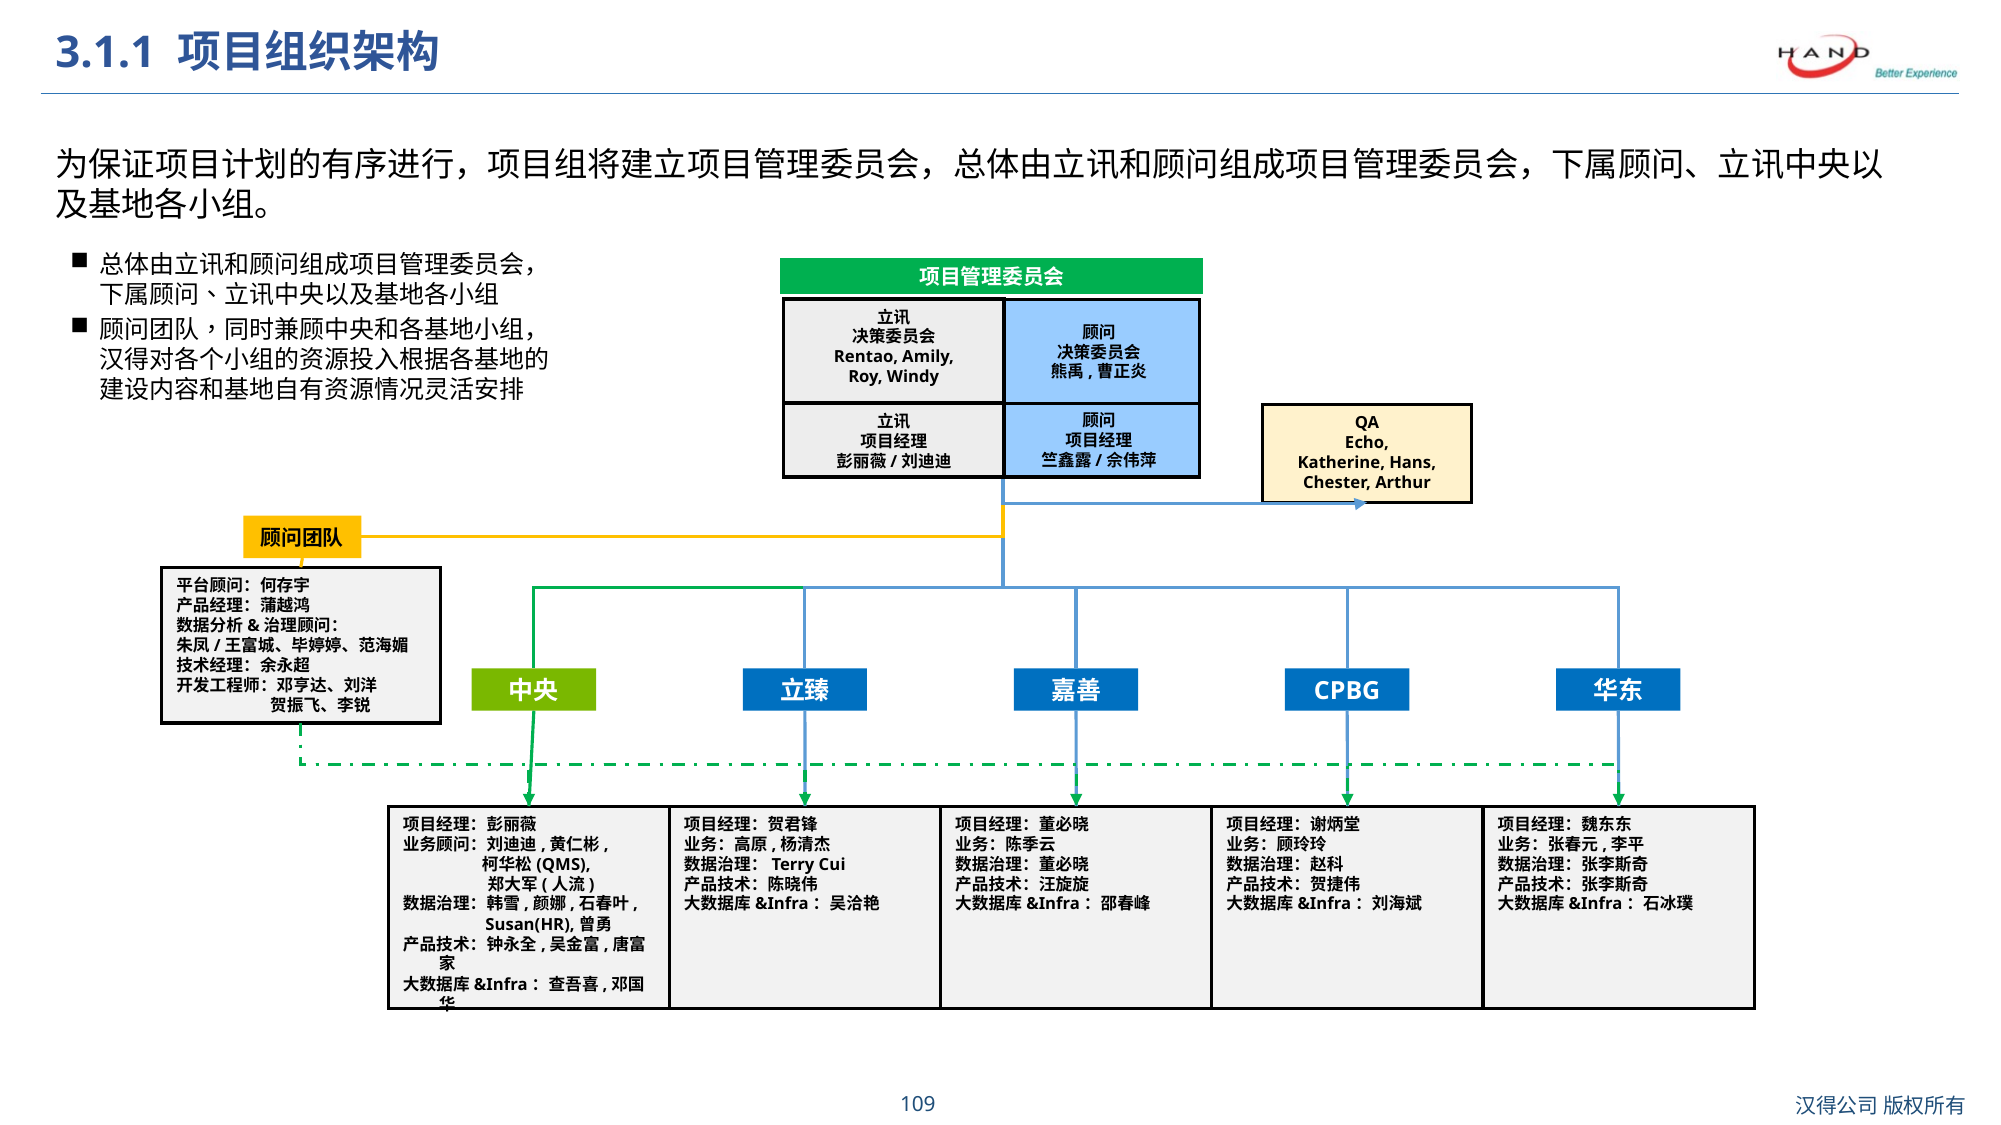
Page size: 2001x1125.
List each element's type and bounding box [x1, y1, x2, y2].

picture [1777, 31, 1960, 82]
text_box [56, 241, 1755, 1009]
title [40, 22, 1777, 86]
text_box [40, 135, 1930, 231]
